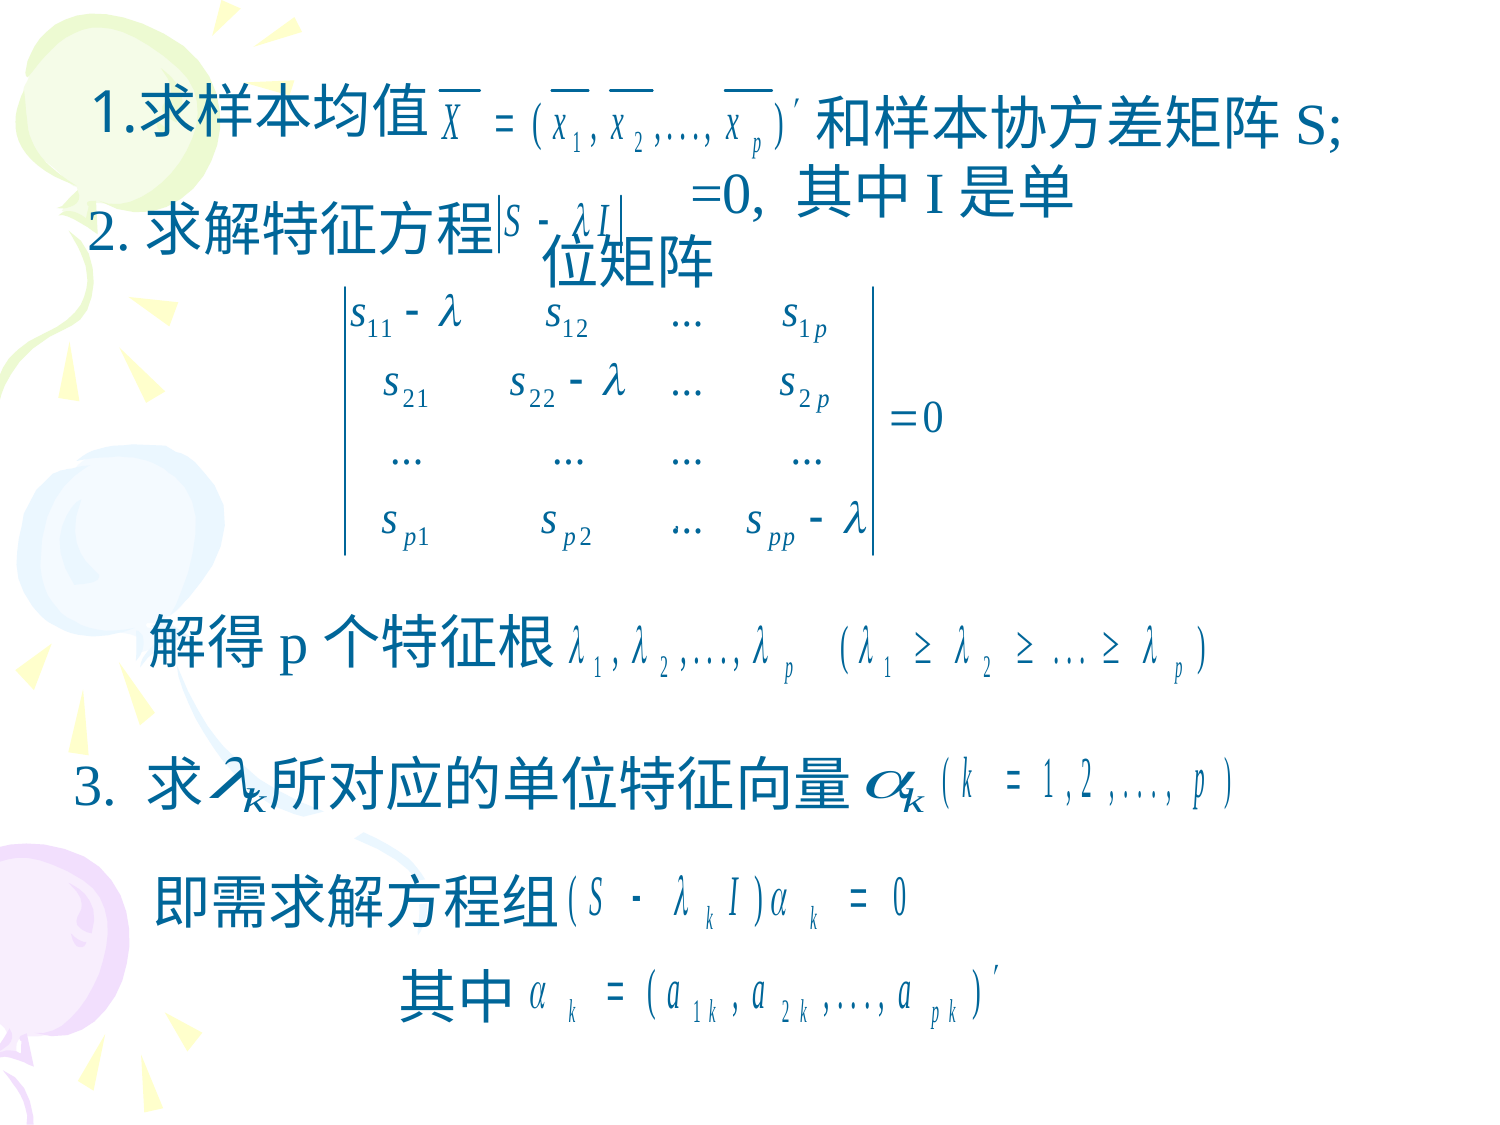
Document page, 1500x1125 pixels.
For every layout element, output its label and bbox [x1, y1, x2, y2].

text_box [88, 857, 1009, 1039]
text_box [64, 739, 1249, 825]
text_box [147, 597, 1223, 692]
text_box [76, 66, 1353, 167]
text_box [78, 182, 1171, 338]
text_box [336, 278, 951, 561]
